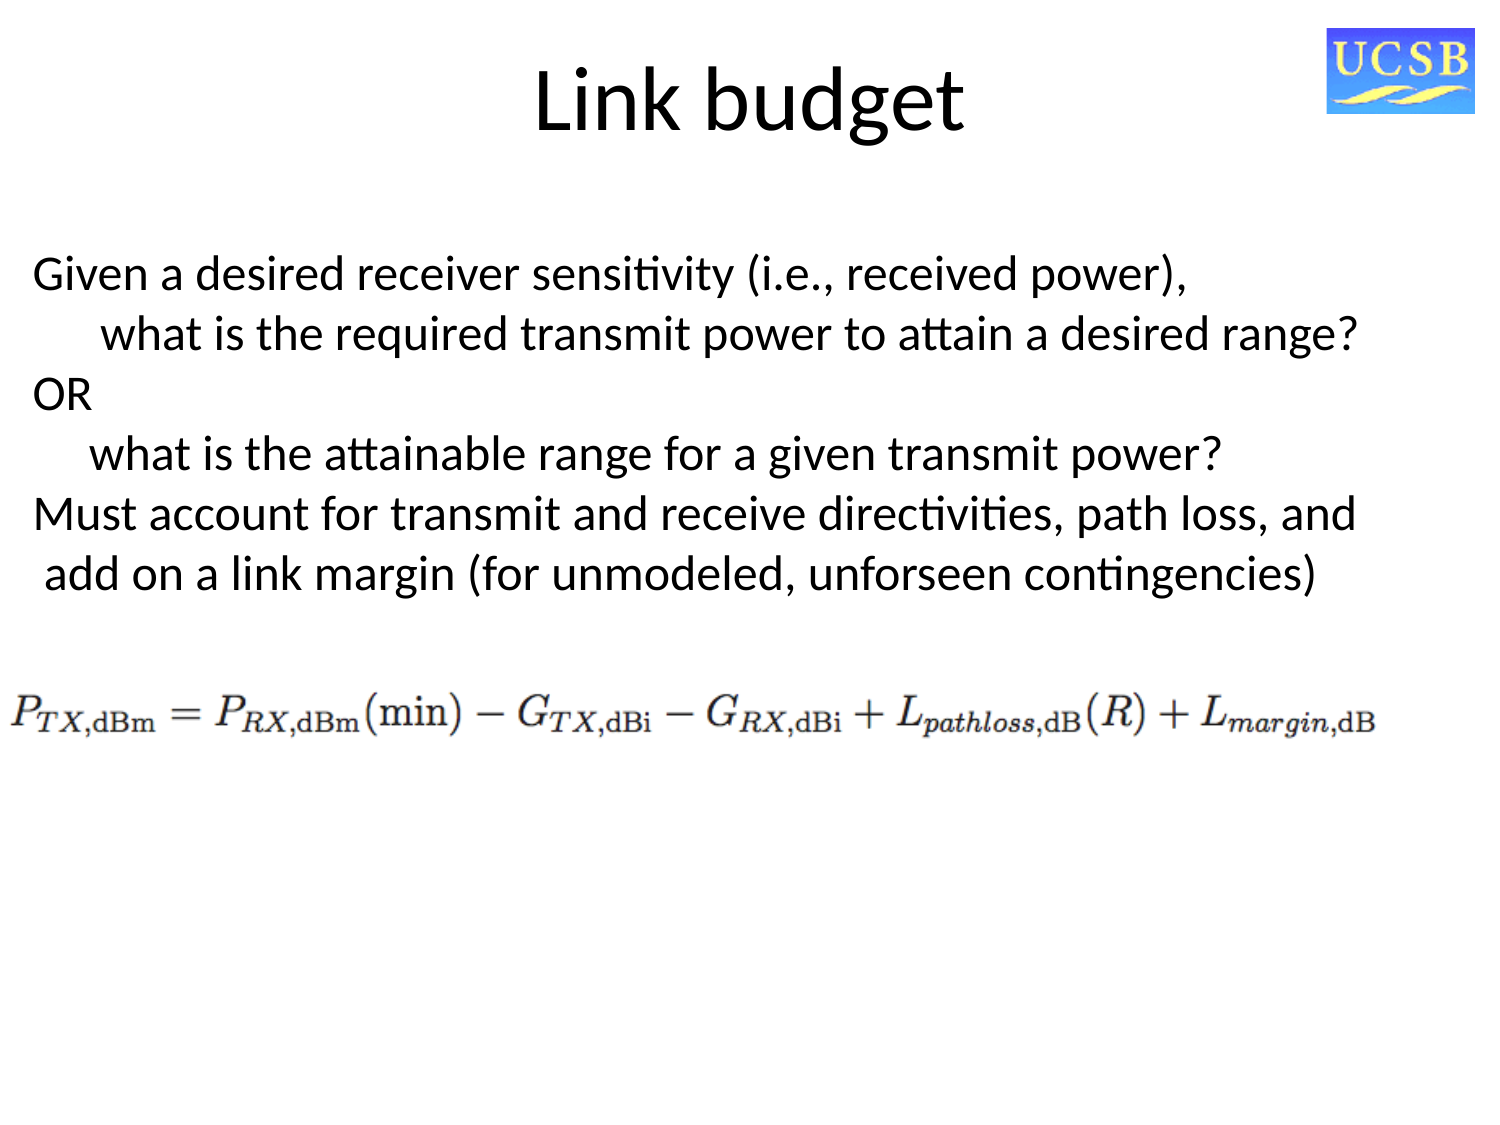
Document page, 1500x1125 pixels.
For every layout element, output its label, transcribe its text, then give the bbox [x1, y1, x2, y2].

text_box Given a desired receiver sensitivity (i.e., received power), what is the required transmit power to attain a desired range? OR what is the attainable range for a given transmit power? Must account for transmit and receive directivities, path loss, and add on a link margin (for unmodeled, unforseen contingencies) [18, 232, 1376, 608]
picture [0, 665, 1394, 743]
title Link budget [75, 0, 1475, 188]
